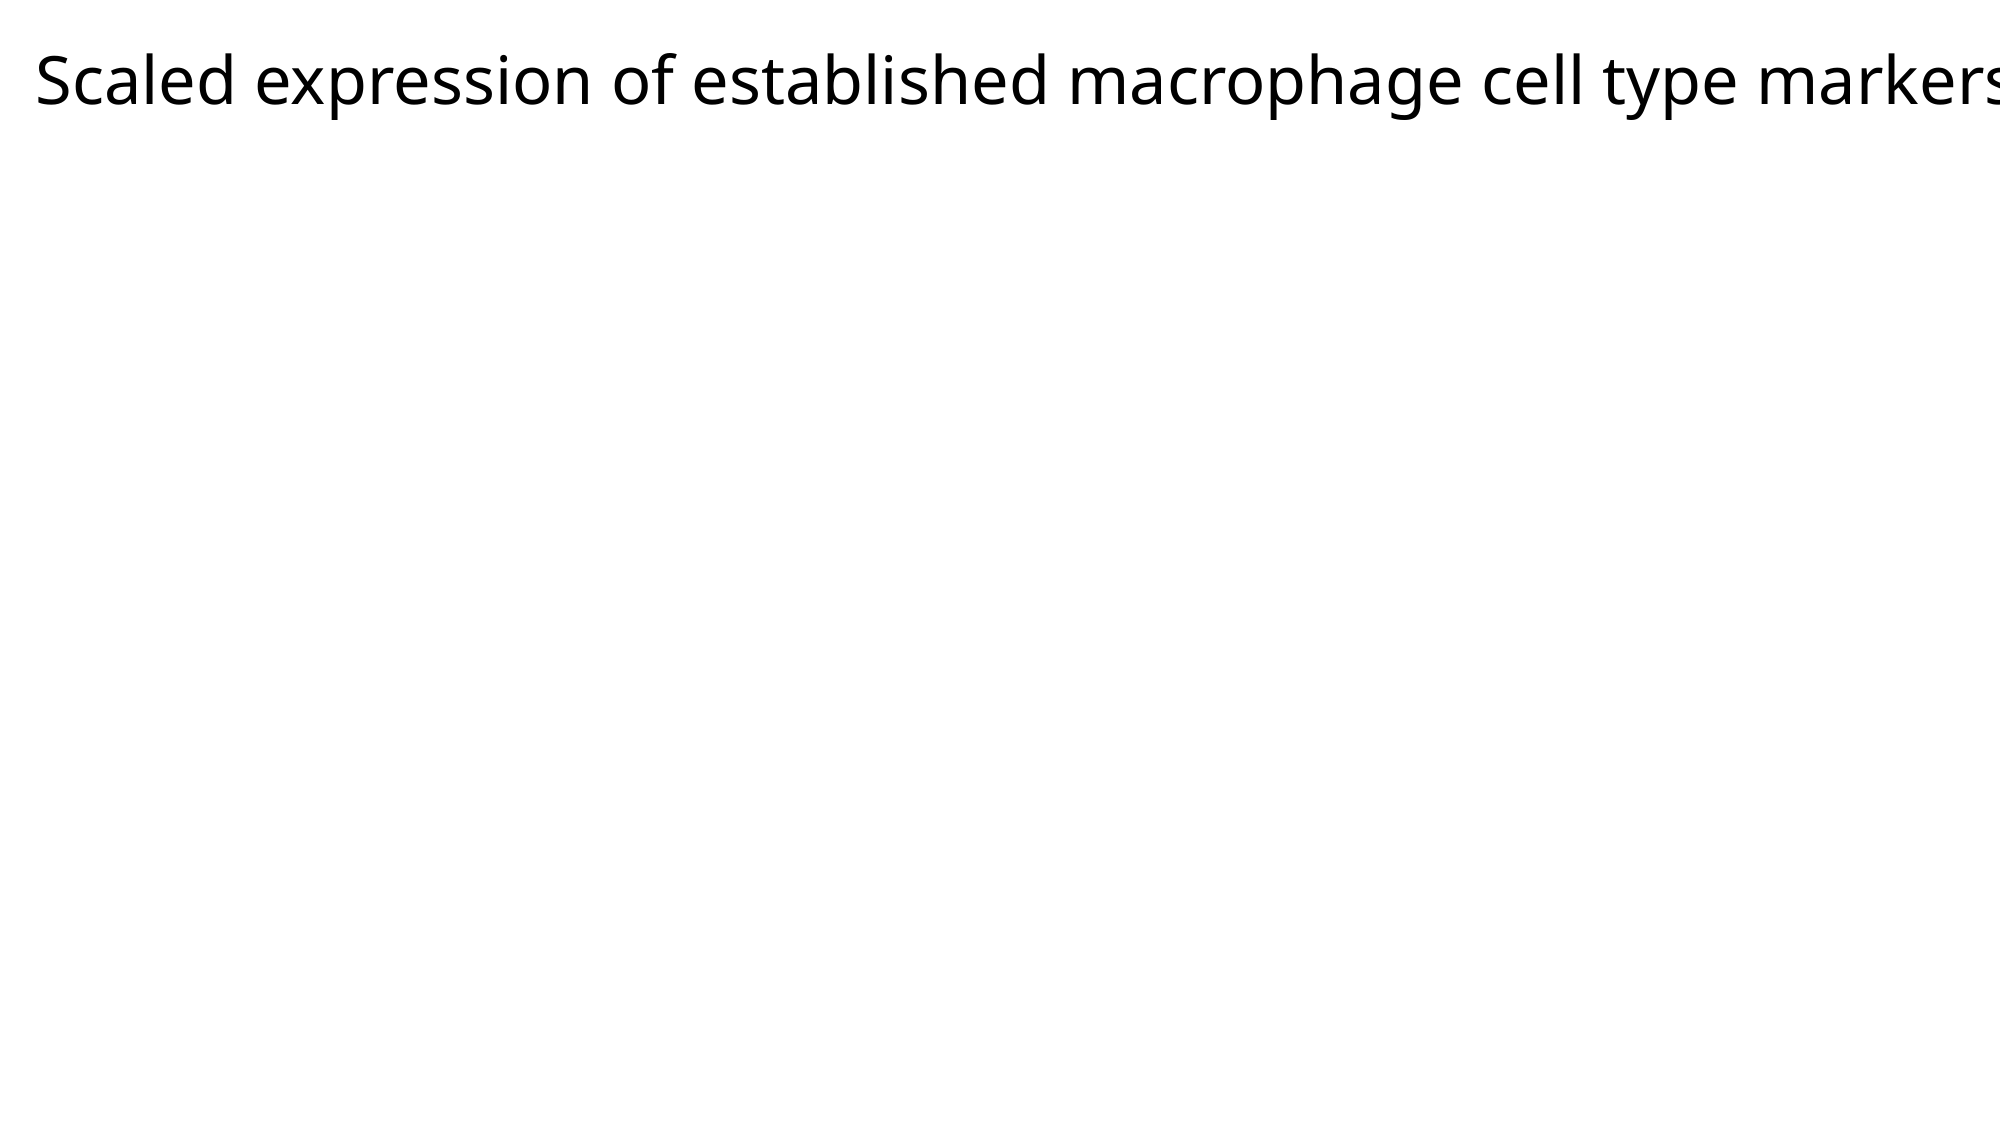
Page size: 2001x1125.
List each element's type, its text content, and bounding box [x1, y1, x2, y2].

text_box Scaled expression of established macrophage cell type markers [20, 30, 2000, 125]
